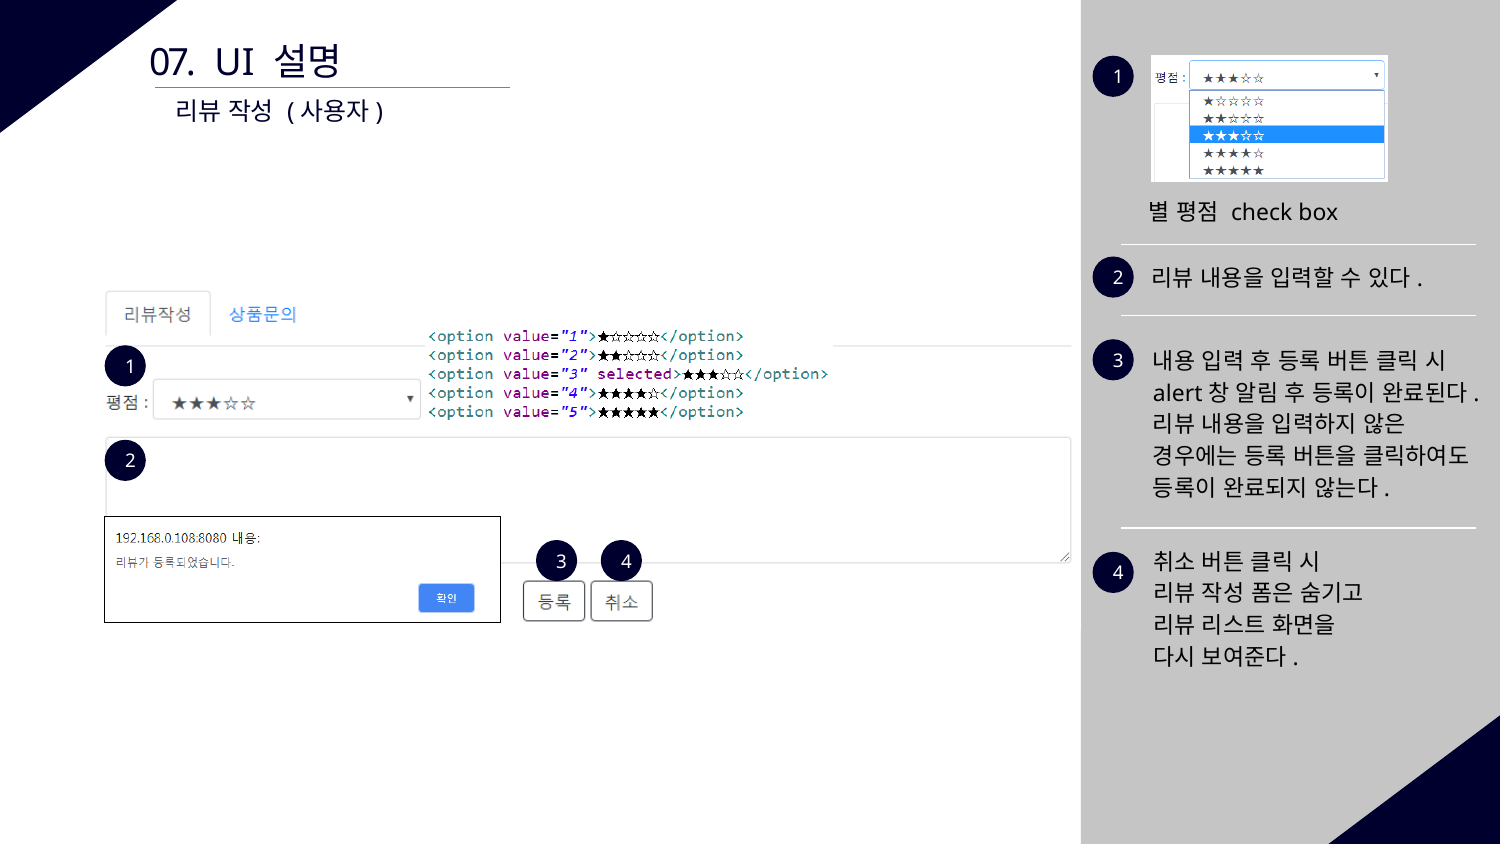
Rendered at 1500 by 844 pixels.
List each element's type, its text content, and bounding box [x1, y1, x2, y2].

picture [1150, 55, 1389, 182]
text_box UI 설명 [211, 30, 358, 87]
text_box 07. [134, 30, 211, 90]
text_box 1 [1090, 53, 1136, 99]
text_box 취소 버튼 클릭 시 리뷰 작성 폼은 숨기고 리뷰 리스트 화면을 다시 보여준다. [1138, 540, 1379, 678]
text_box 리뷰 내용을 입력할 수 있다. [1136, 256, 1445, 299]
text_box 별 평점 check box [1134, 189, 1354, 233]
text_box 리뷰 작성 (사용자) [160, 87, 892, 133]
picture [96, 279, 1081, 630]
text_box 4 [1090, 549, 1136, 596]
text_box 3 [1090, 337, 1136, 383]
text_box 내용 입력 후 등록 버튼 클릭 시 alert창 알림 후 등록이 완료된다. 리뷰 내용을 입력하지 않은 경우에는 등록 버튼을 클릭하여도 등록이 완료되지 않는다. [1138, 339, 1495, 508]
text_box 2 [1090, 254, 1136, 300]
